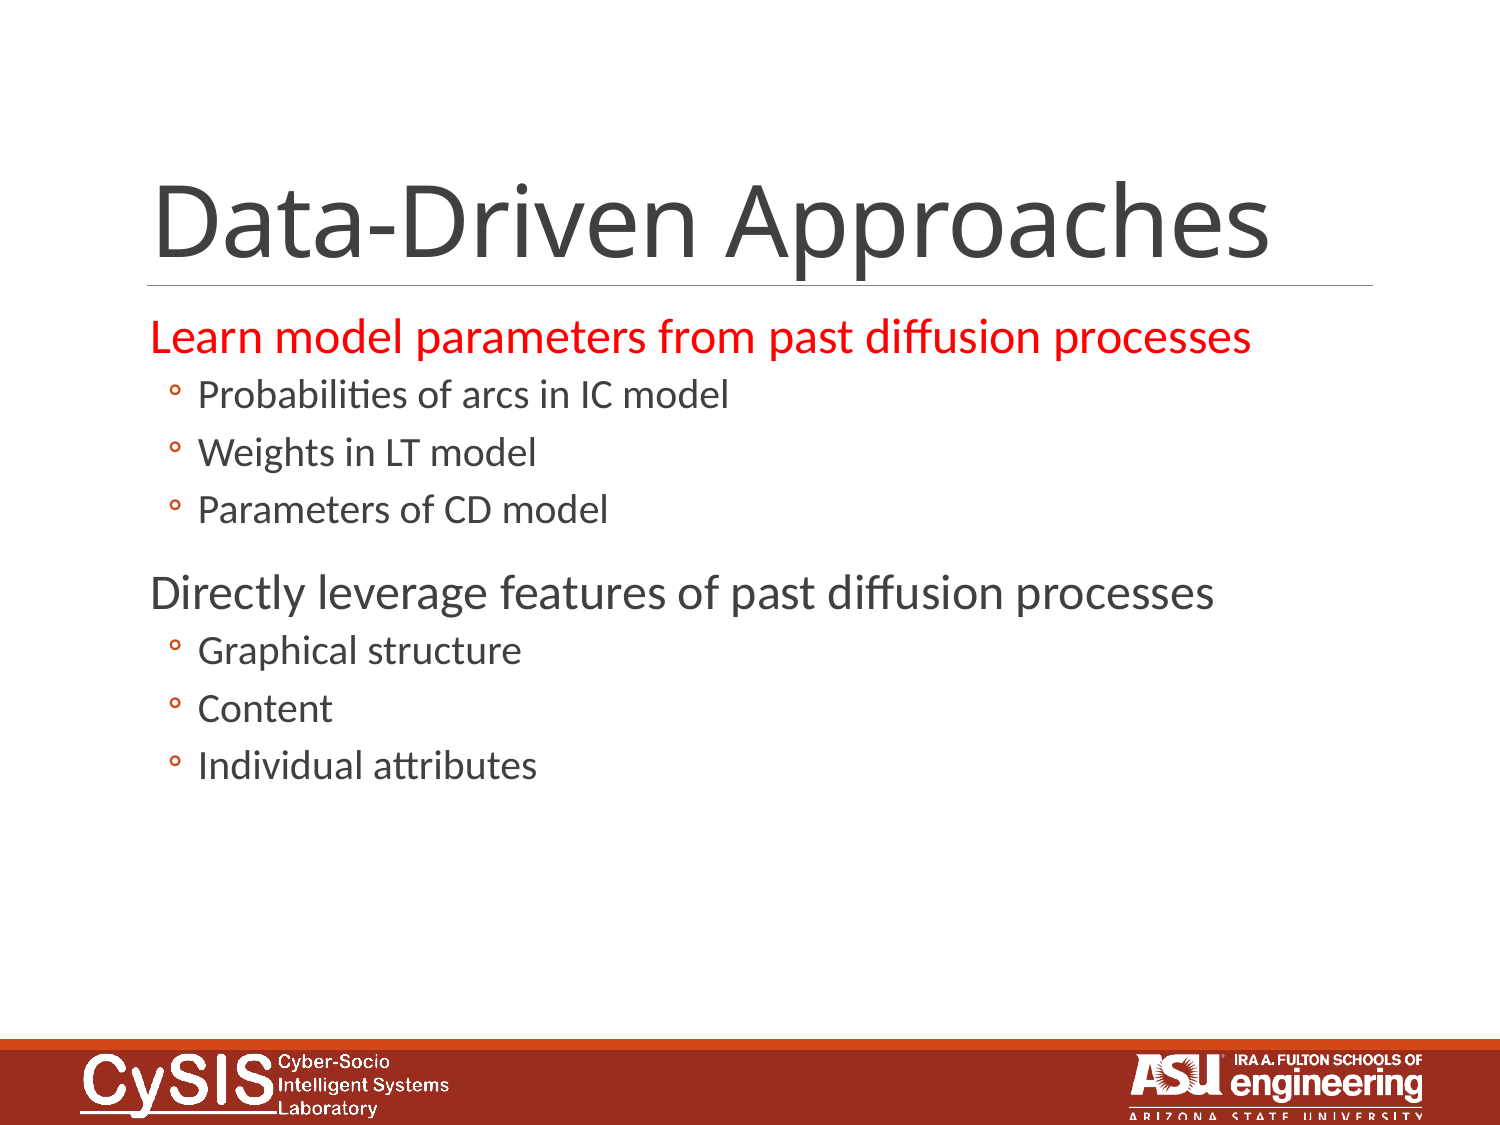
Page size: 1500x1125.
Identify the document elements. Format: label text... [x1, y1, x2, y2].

list Learn model parameters from past diffusion processes Probabilities of arcs in IC model Weights in LT model Parameters of CD model Directly leverage features of past diffusion processes Graphical structure Content Individual attributes [135, 302, 1373, 963]
picture [60, 1027, 464, 1125]
title Data-Driven Approaches [135, 47, 1373, 285]
